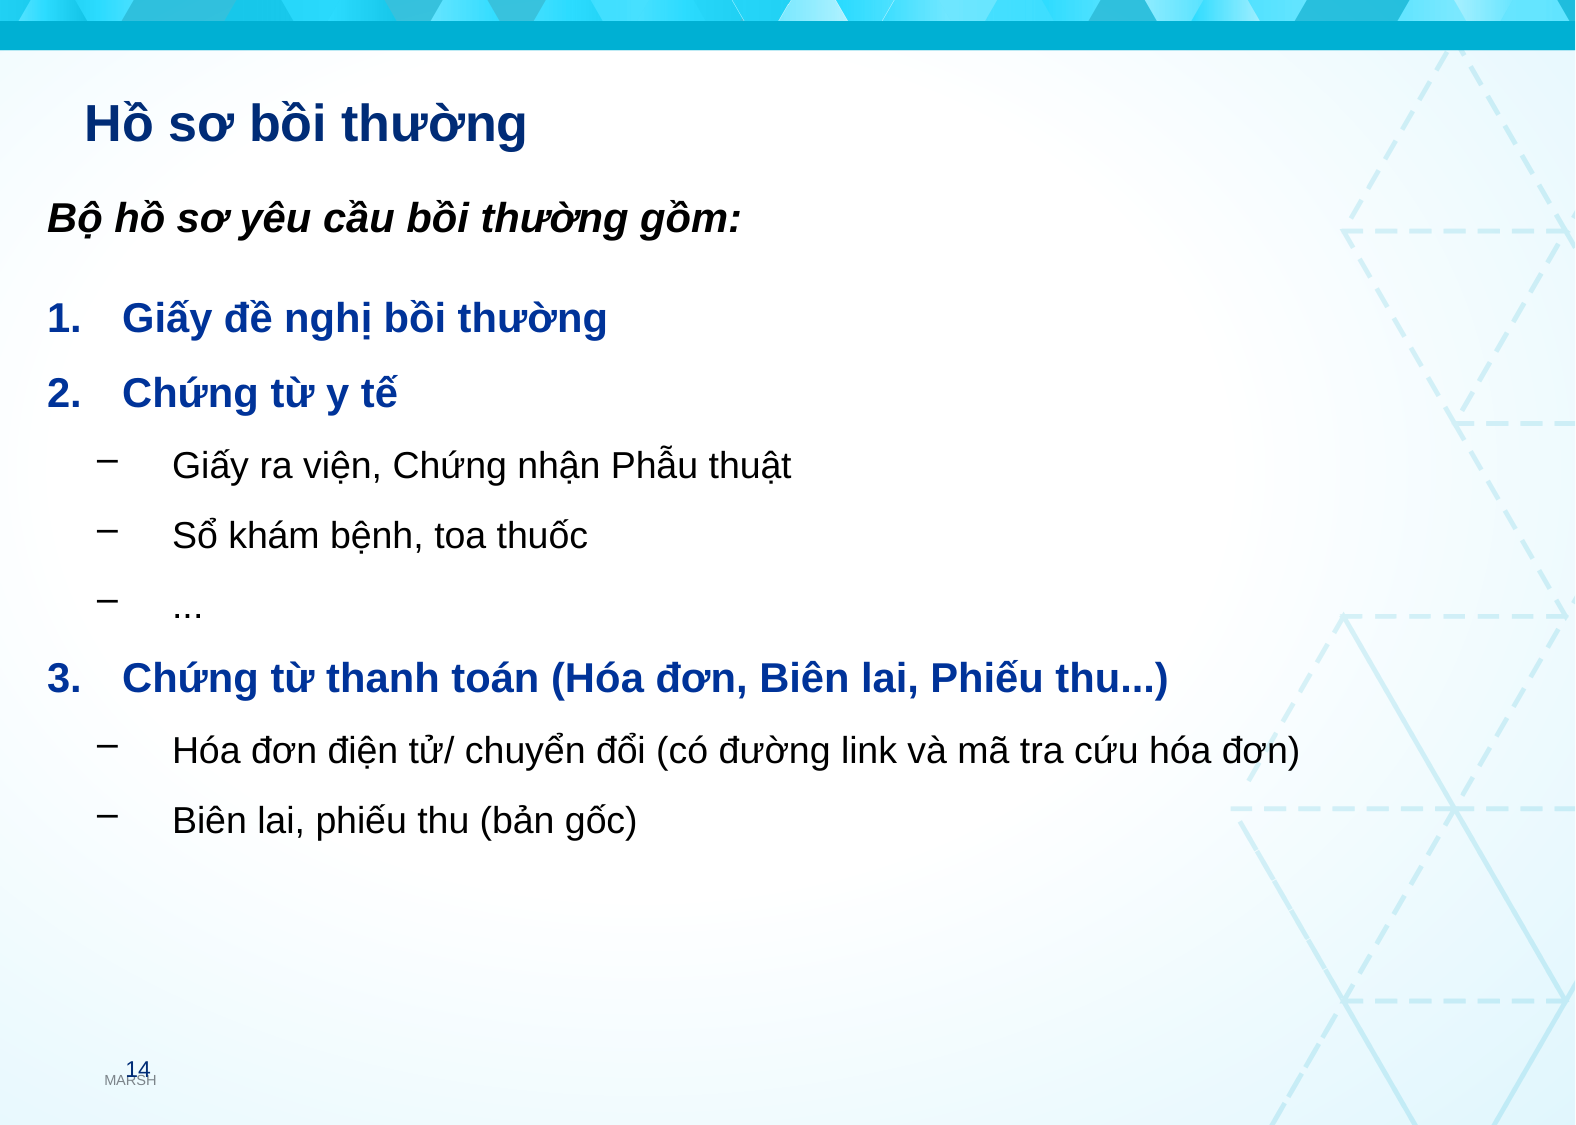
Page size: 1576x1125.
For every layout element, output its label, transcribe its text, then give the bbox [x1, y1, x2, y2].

picture [0, 0, 1576, 1125]
text_box Hồ sơ bồi thường [70, 82, 1496, 170]
text_box 13 [31, 1047, 166, 1090]
text_box Bộ hồ sơ yêu cầu bồi thường gồm: Giấy đề nghị bồi thường Chứng từ y tế Giấy ra viện, Chứng nhận Phẫu thuật Sổ khám bệnh, toa thuốc ... Chứng từ thanh toán (Hóa đơn, Biên lai, Phiếu thu...) Hóa đơn điện tử/ chuyển đổi (có đường link và mã tra cứu hóa đơn) Biên lai, phiếu thu (bản gốc) [47, 190, 1539, 872]
